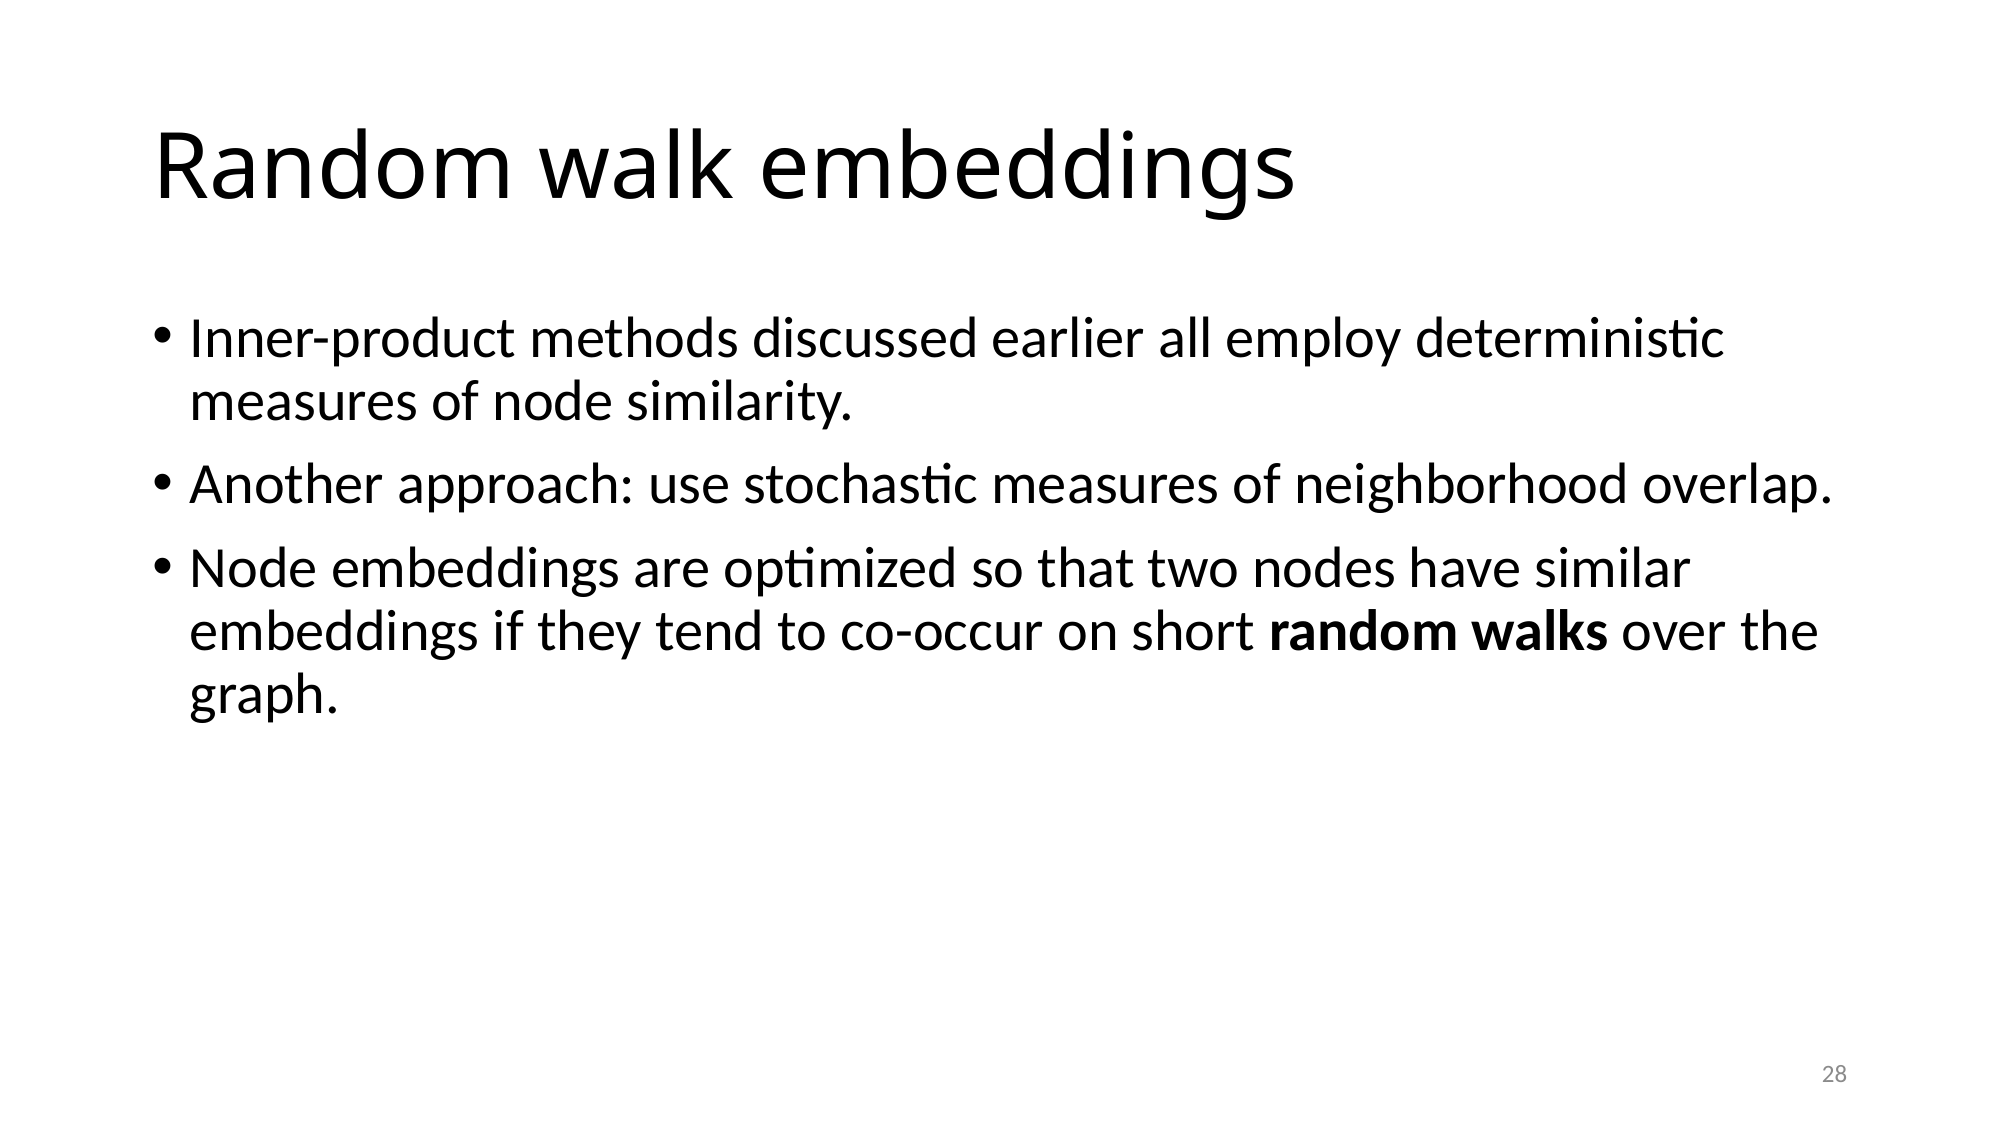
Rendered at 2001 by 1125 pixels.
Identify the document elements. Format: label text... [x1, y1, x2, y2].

slide_number 28 [1412, 1042, 1863, 1103]
title Random walk embeddings [137, 59, 1863, 278]
list Inner-product methods discussed earlier all employ deterministic measures of node similarity. Another approach: use stochastic measures of neighborhood overlap. Node embeddings are optimized so that two nodes have similar embeddings if they tend to co-occur on short random walks over the graph. [137, 299, 1863, 1014]
